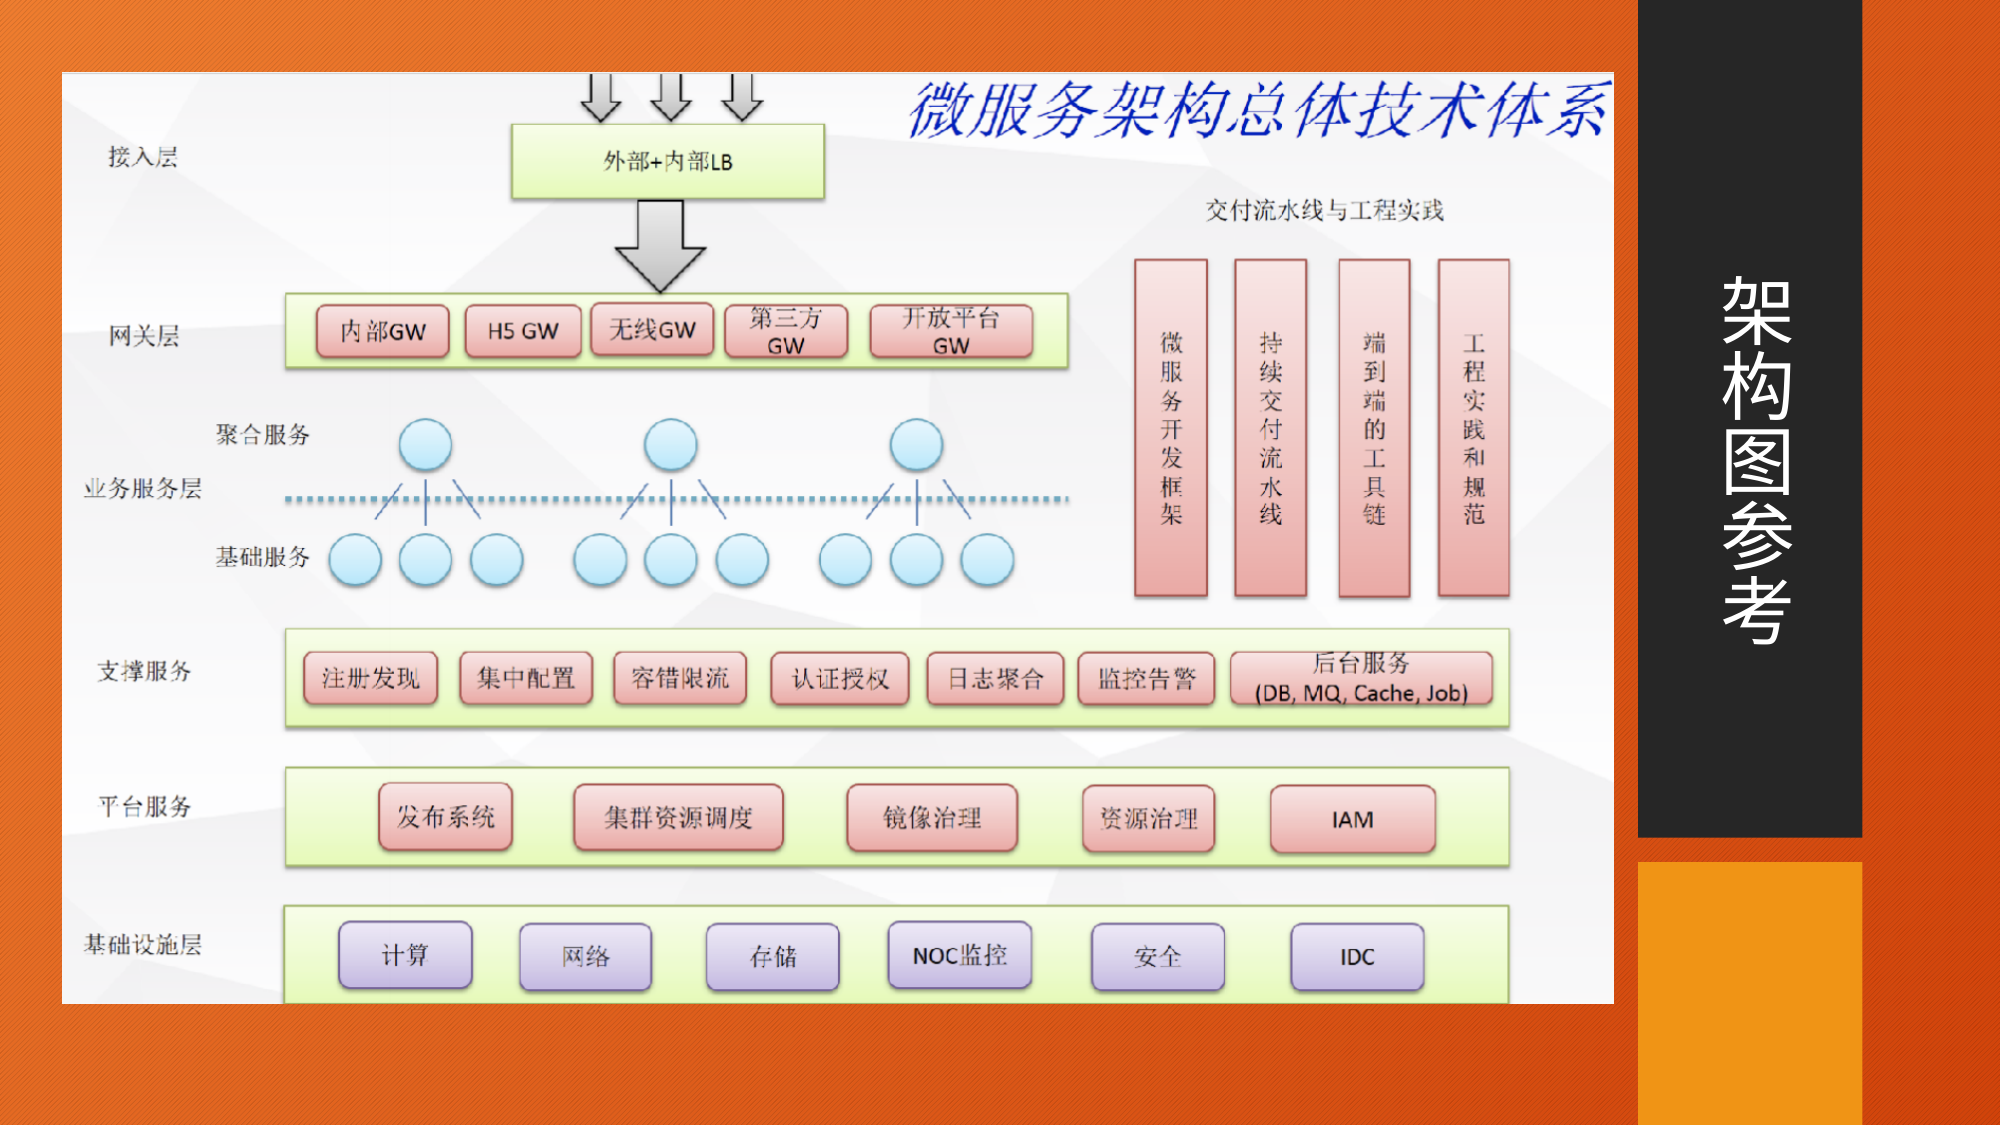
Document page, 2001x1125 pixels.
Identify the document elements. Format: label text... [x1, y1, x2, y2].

title 架构图参考 [1661, 104, 1838, 819]
picture [62, 72, 1614, 1004]
